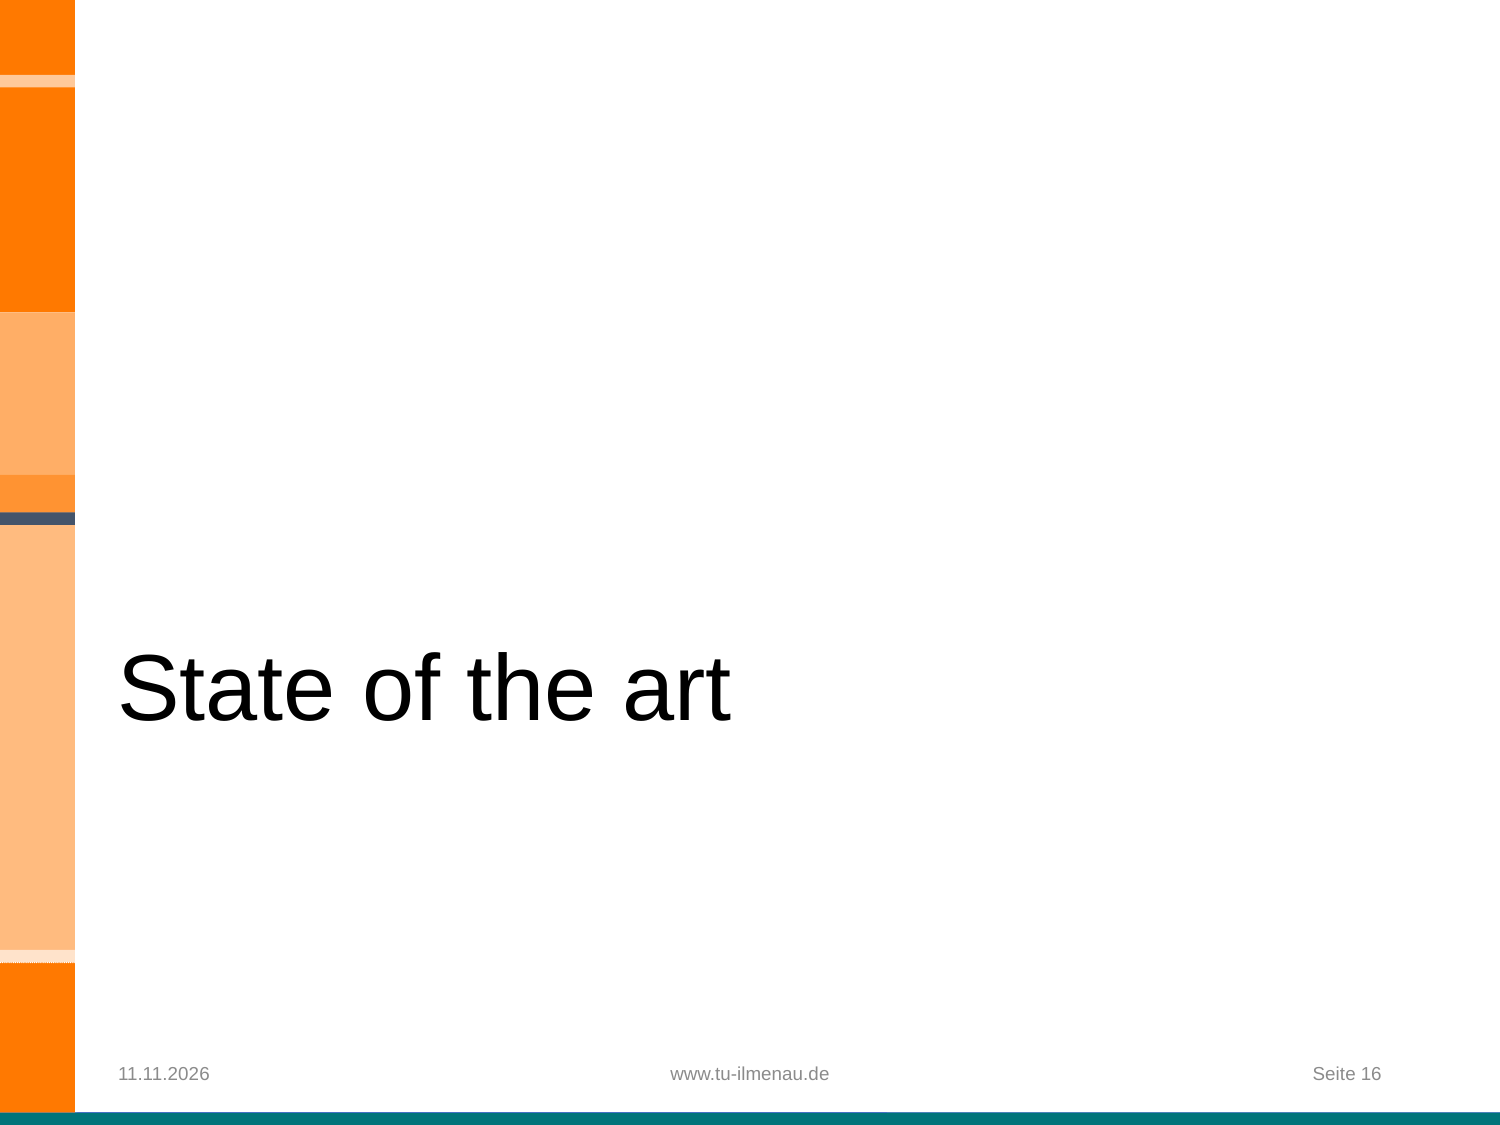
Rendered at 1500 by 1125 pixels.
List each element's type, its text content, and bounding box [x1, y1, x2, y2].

title State of the art [102, 280, 1397, 749]
footer www.tu-ilmenau.de [496, 1042, 1004, 1103]
slide_number Seite 16 [1059, 1042, 1397, 1103]
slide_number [103, 1042, 441, 1103]
